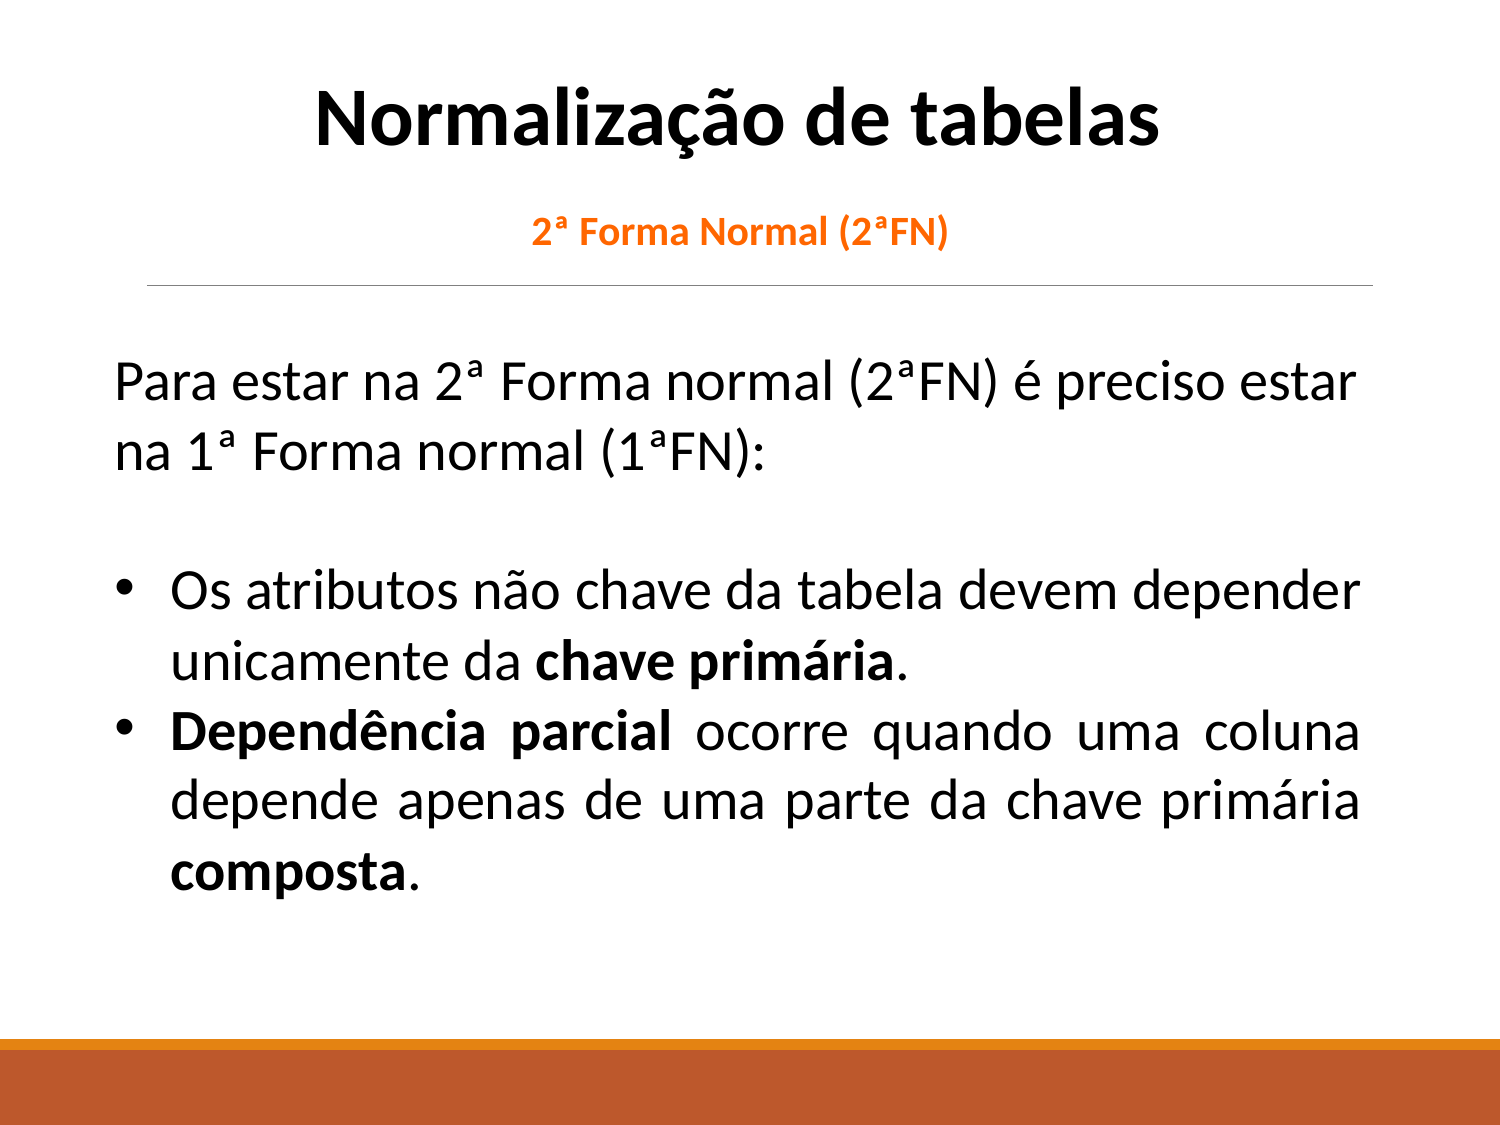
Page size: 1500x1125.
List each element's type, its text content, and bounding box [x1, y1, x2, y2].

text_box 2ª Forma Normal (2ªFN) [307, 196, 1183, 262]
text_box Normalização de tabelas [171, 54, 1306, 197]
text_box Para estar na 2ª Forma normal (2ªFN) é preciso estar na 1ª Forma normal (1ªFN): Os atributos não chave da tabela devem depender unicamente da chave primária. Dependência parcial ocorre quando uma coluna depende apenas de uma parte da chave primária composta. [99, 334, 1377, 909]
